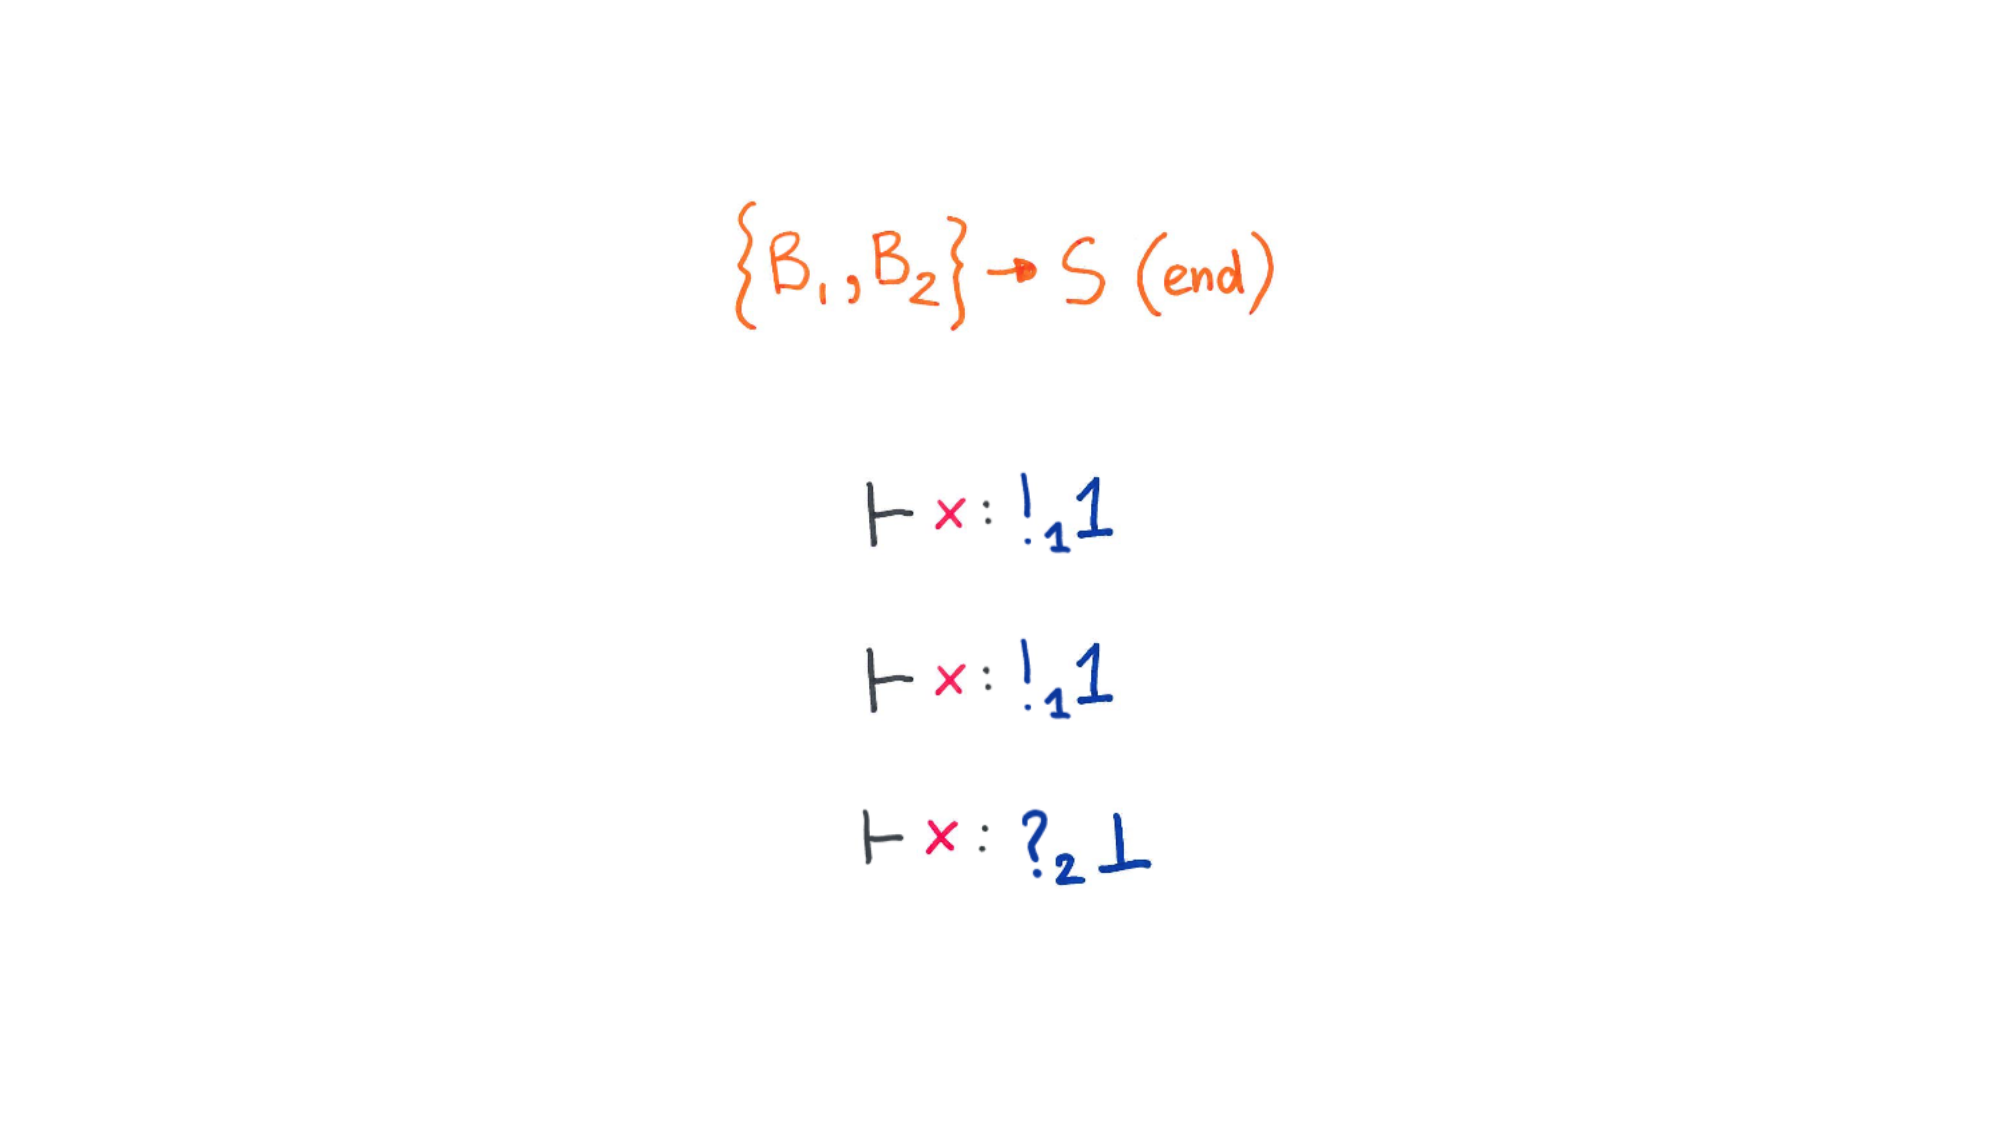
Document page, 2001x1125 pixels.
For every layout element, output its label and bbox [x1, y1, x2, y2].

picture [836, 606, 1149, 754]
picture [826, 773, 1195, 912]
picture [836, 440, 1149, 587]
picture [612, 181, 1409, 348]
